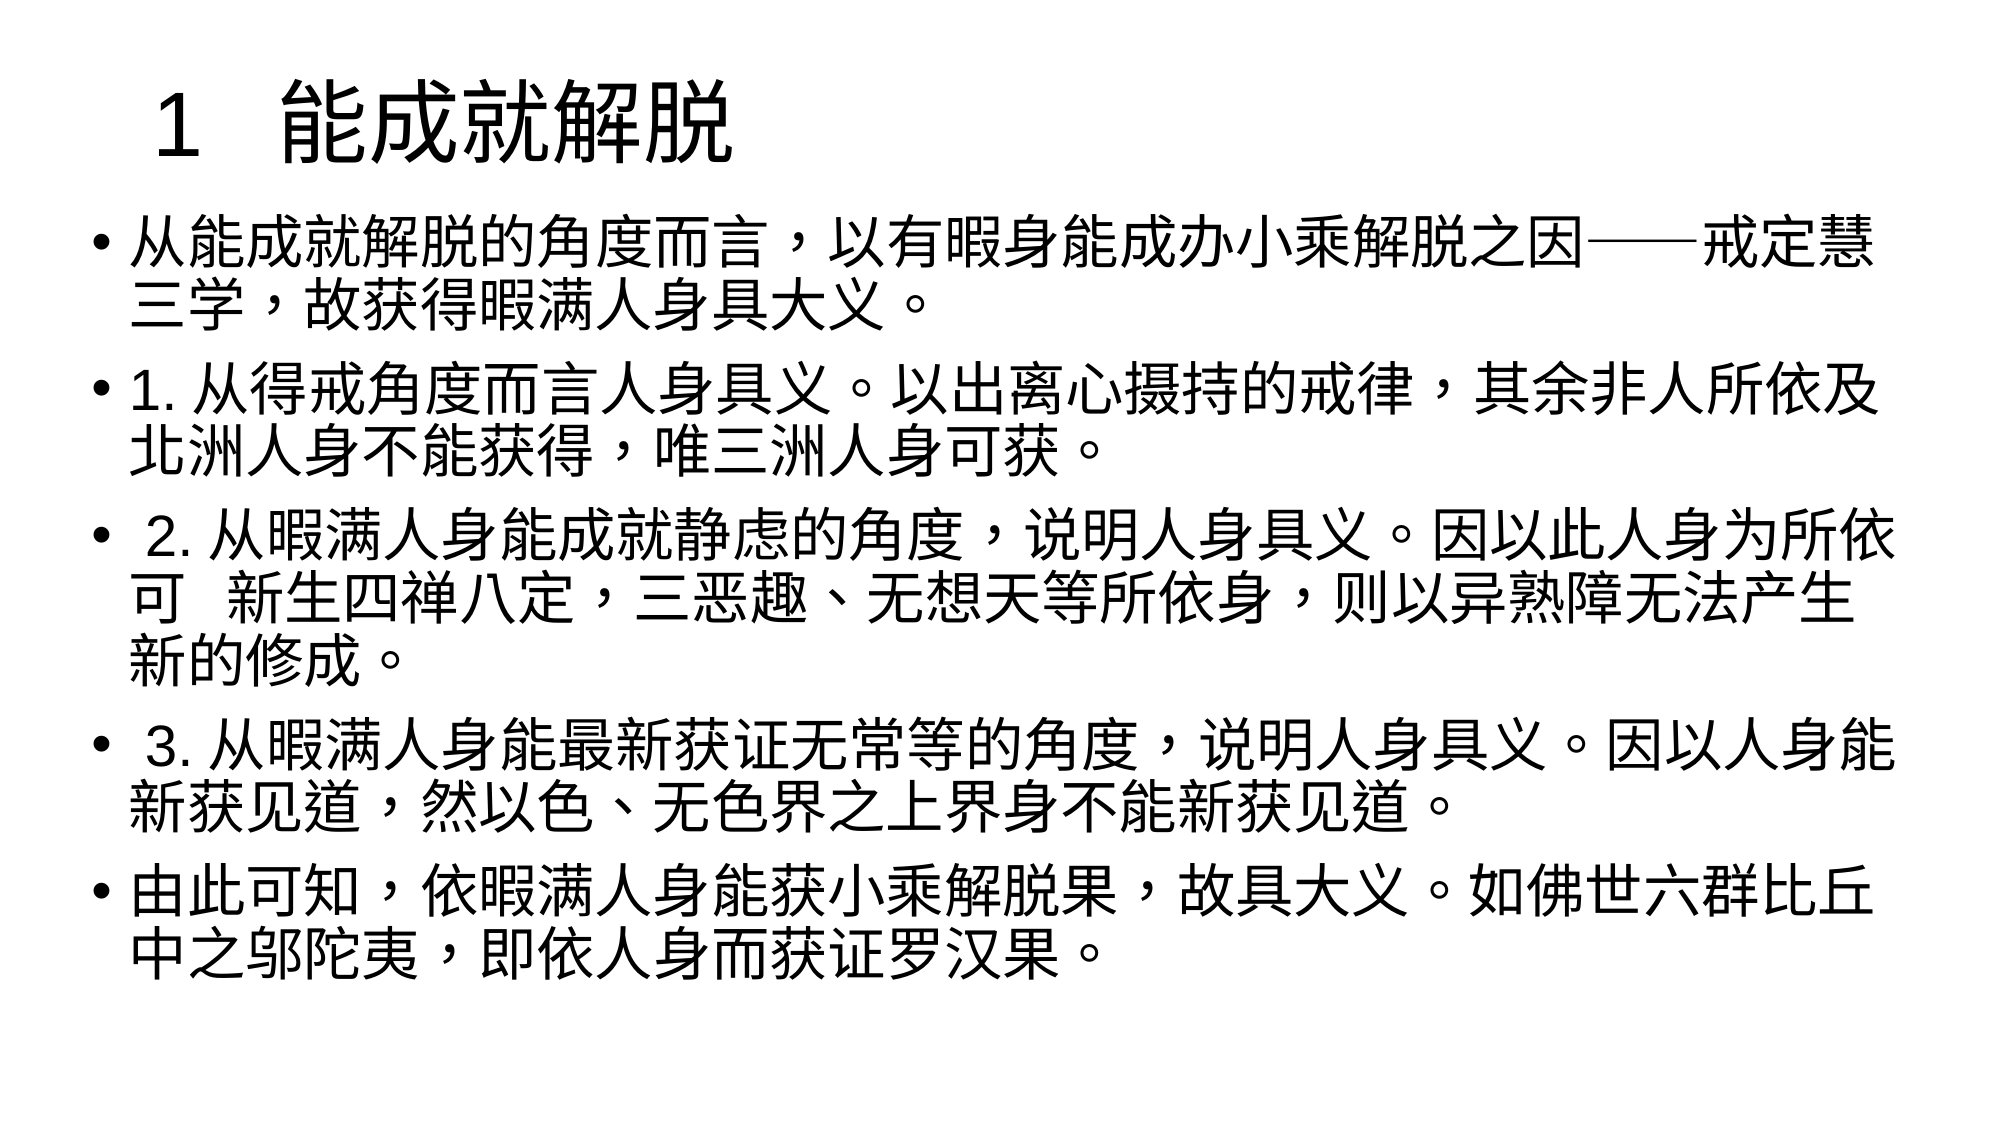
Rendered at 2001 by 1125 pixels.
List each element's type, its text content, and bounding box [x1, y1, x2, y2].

list 从能成就解脱的角度而言，以有暇身能成办小乘解脱之因——戒定慧三学，故获得暇满人身具大义。 1.从得戒角度而言人身具义。以出离心摄持的戒律，其余非人所依及北洲人身不能获得，唯三洲人身可获。 2.从暇满人身能成就静虑的角度，说明人身具义。因以此人身为所依可 新生四禅八定，三恶趣、无想天等所依身，则以异熟障无法产生新的修成。 3.从暇满人身能最新获证无常等的角度，说明人身具义。因以人身能新获见道，然以色、无色界之上界身不能新获见道。 由此可知，依暇满人身能获小乘解脱果，故具大义。如佛世六群比丘中之邬陀夷，即依人身而获证罗汉果。 [76, 205, 1914, 1043]
title 1 能成就解脱 [137, 59, 1863, 194]
